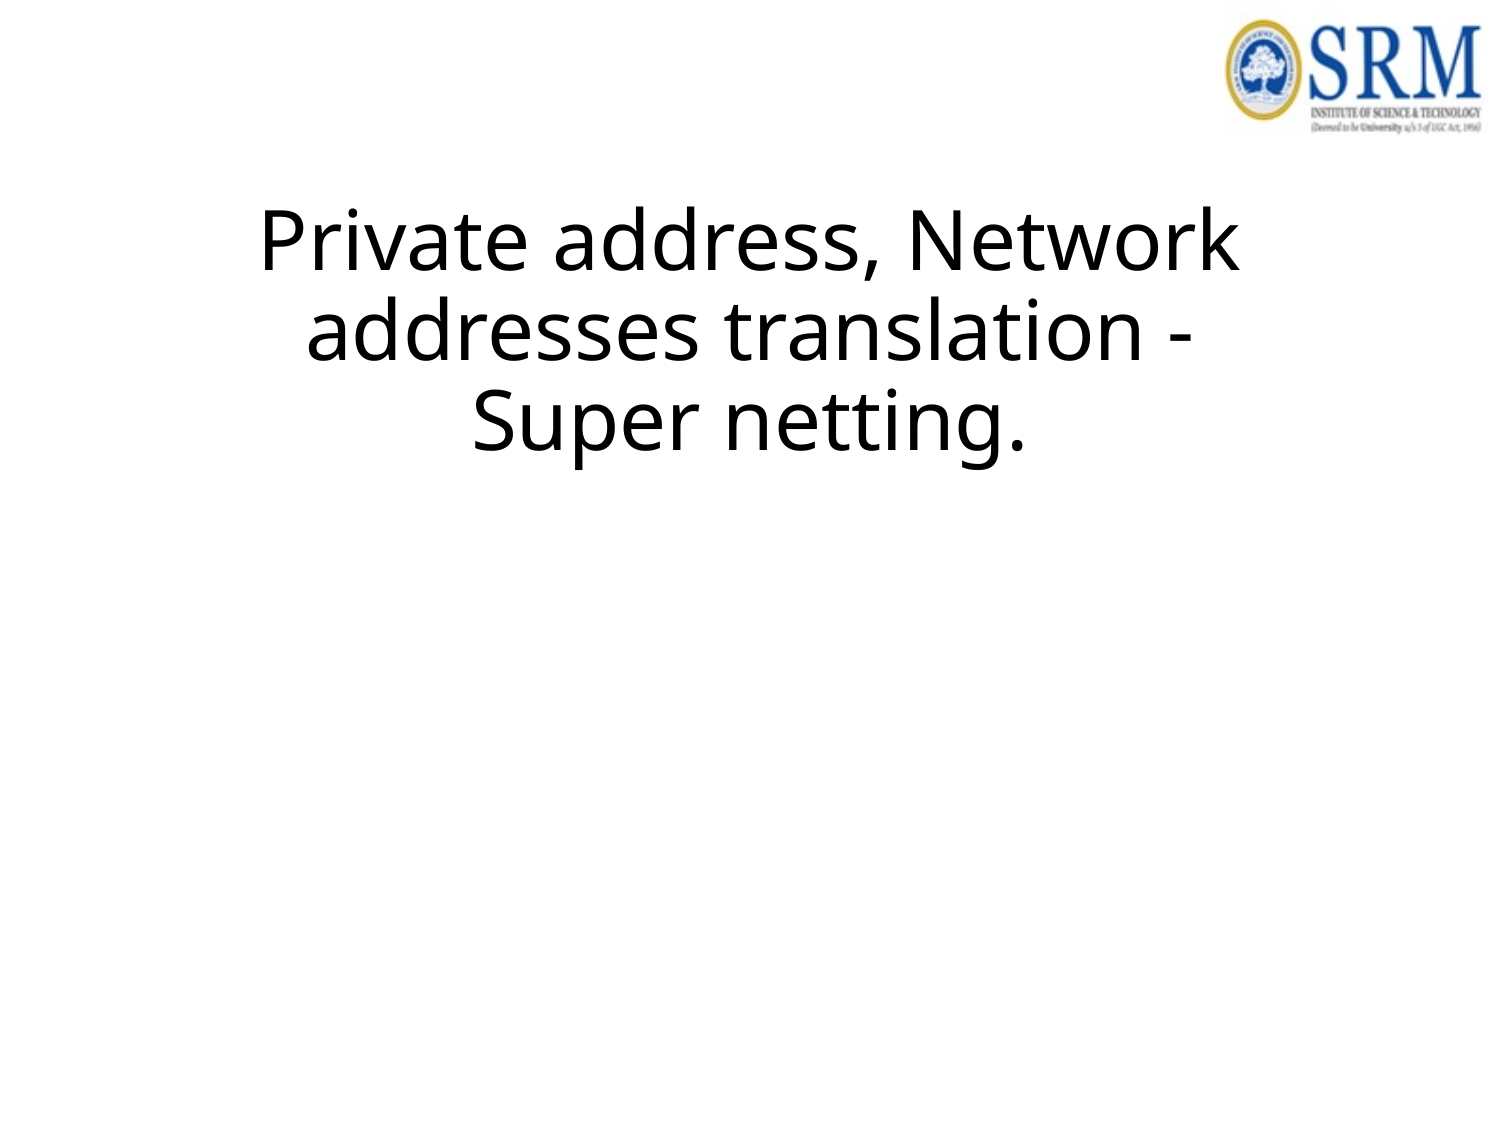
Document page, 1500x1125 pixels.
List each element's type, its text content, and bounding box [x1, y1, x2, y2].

title Private address, Network addresses translation -Super netting. [187, 184, 1313, 576]
picture [1223, 0, 1489, 149]
